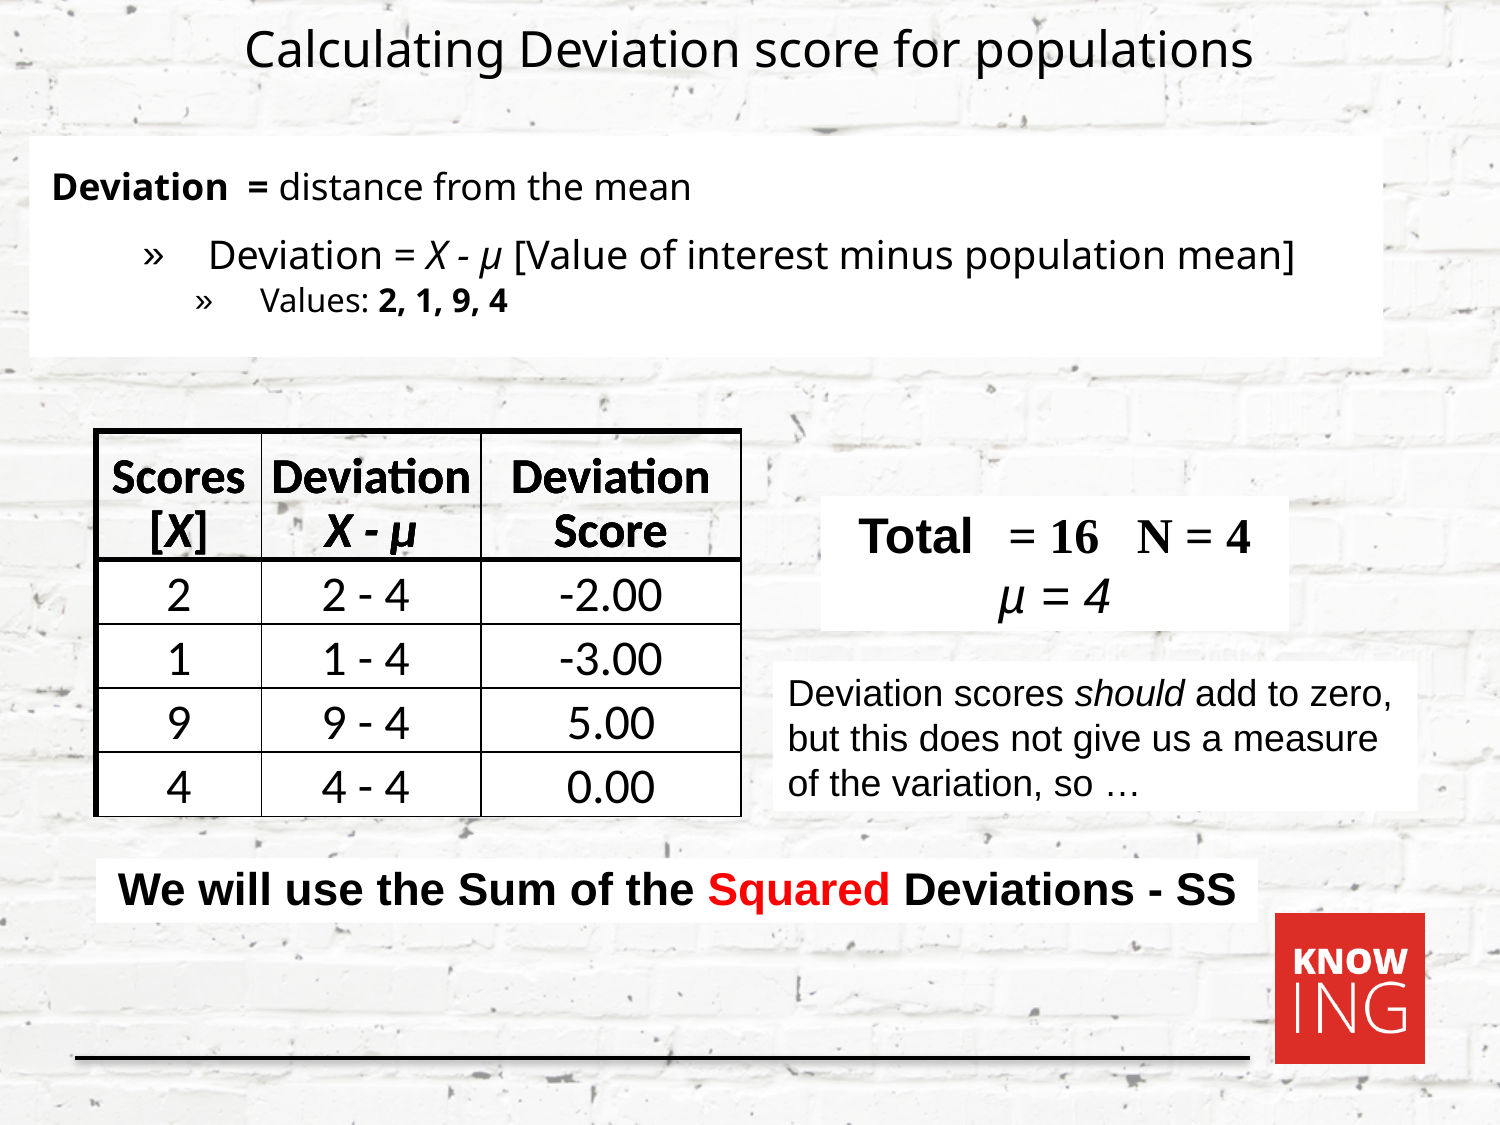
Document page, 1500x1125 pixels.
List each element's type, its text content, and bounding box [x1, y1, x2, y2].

table_cell -3.00 [482, 625, 740, 687]
table_cell 0.00 [482, 753, 740, 816]
text_box Additional information about variance and standard deviations … [74, 1060, 1250, 1067]
text_box Calculating Deviation score for populations [0, 0, 1500, 96]
table_cell 1 [99, 625, 261, 687]
text_box We will use the Sum of the Squared Deviations - SS [96, 858, 1258, 923]
table_cell 9 - 4 [262, 689, 480, 751]
list Deviation = distance from the mean Deviation = X - µ [Value of interest minus population mean] Values: 2, 1, 9, 4 [29, 135, 1384, 357]
table_cell 1 - 4 [262, 625, 480, 687]
text_box Total = 16 N = 4 µ = 4 [820, 496, 1289, 631]
text_box Deviation scores should add to zero, but this does not give us a measure of the variation, so … [772, 661, 1418, 812]
table_cell 2 - 4 [262, 562, 480, 623]
picture [1275, 913, 1425, 1064]
table_cell 4 - 4 [262, 753, 480, 816]
table_cell -2.00 [482, 562, 740, 623]
table_cell 2 [99, 562, 261, 623]
table_header Scores [X] [99, 434, 261, 557]
table_cell 9 [99, 689, 261, 751]
text_box Mean=34 Standard Dev=0 [0, 96, 1500, 1125]
table_header Deviation Score [482, 434, 740, 557]
table_cell 4 [99, 753, 261, 816]
table_header Deviation X - µ [262, 434, 480, 557]
table_cell 5.00 [482, 689, 740, 751]
